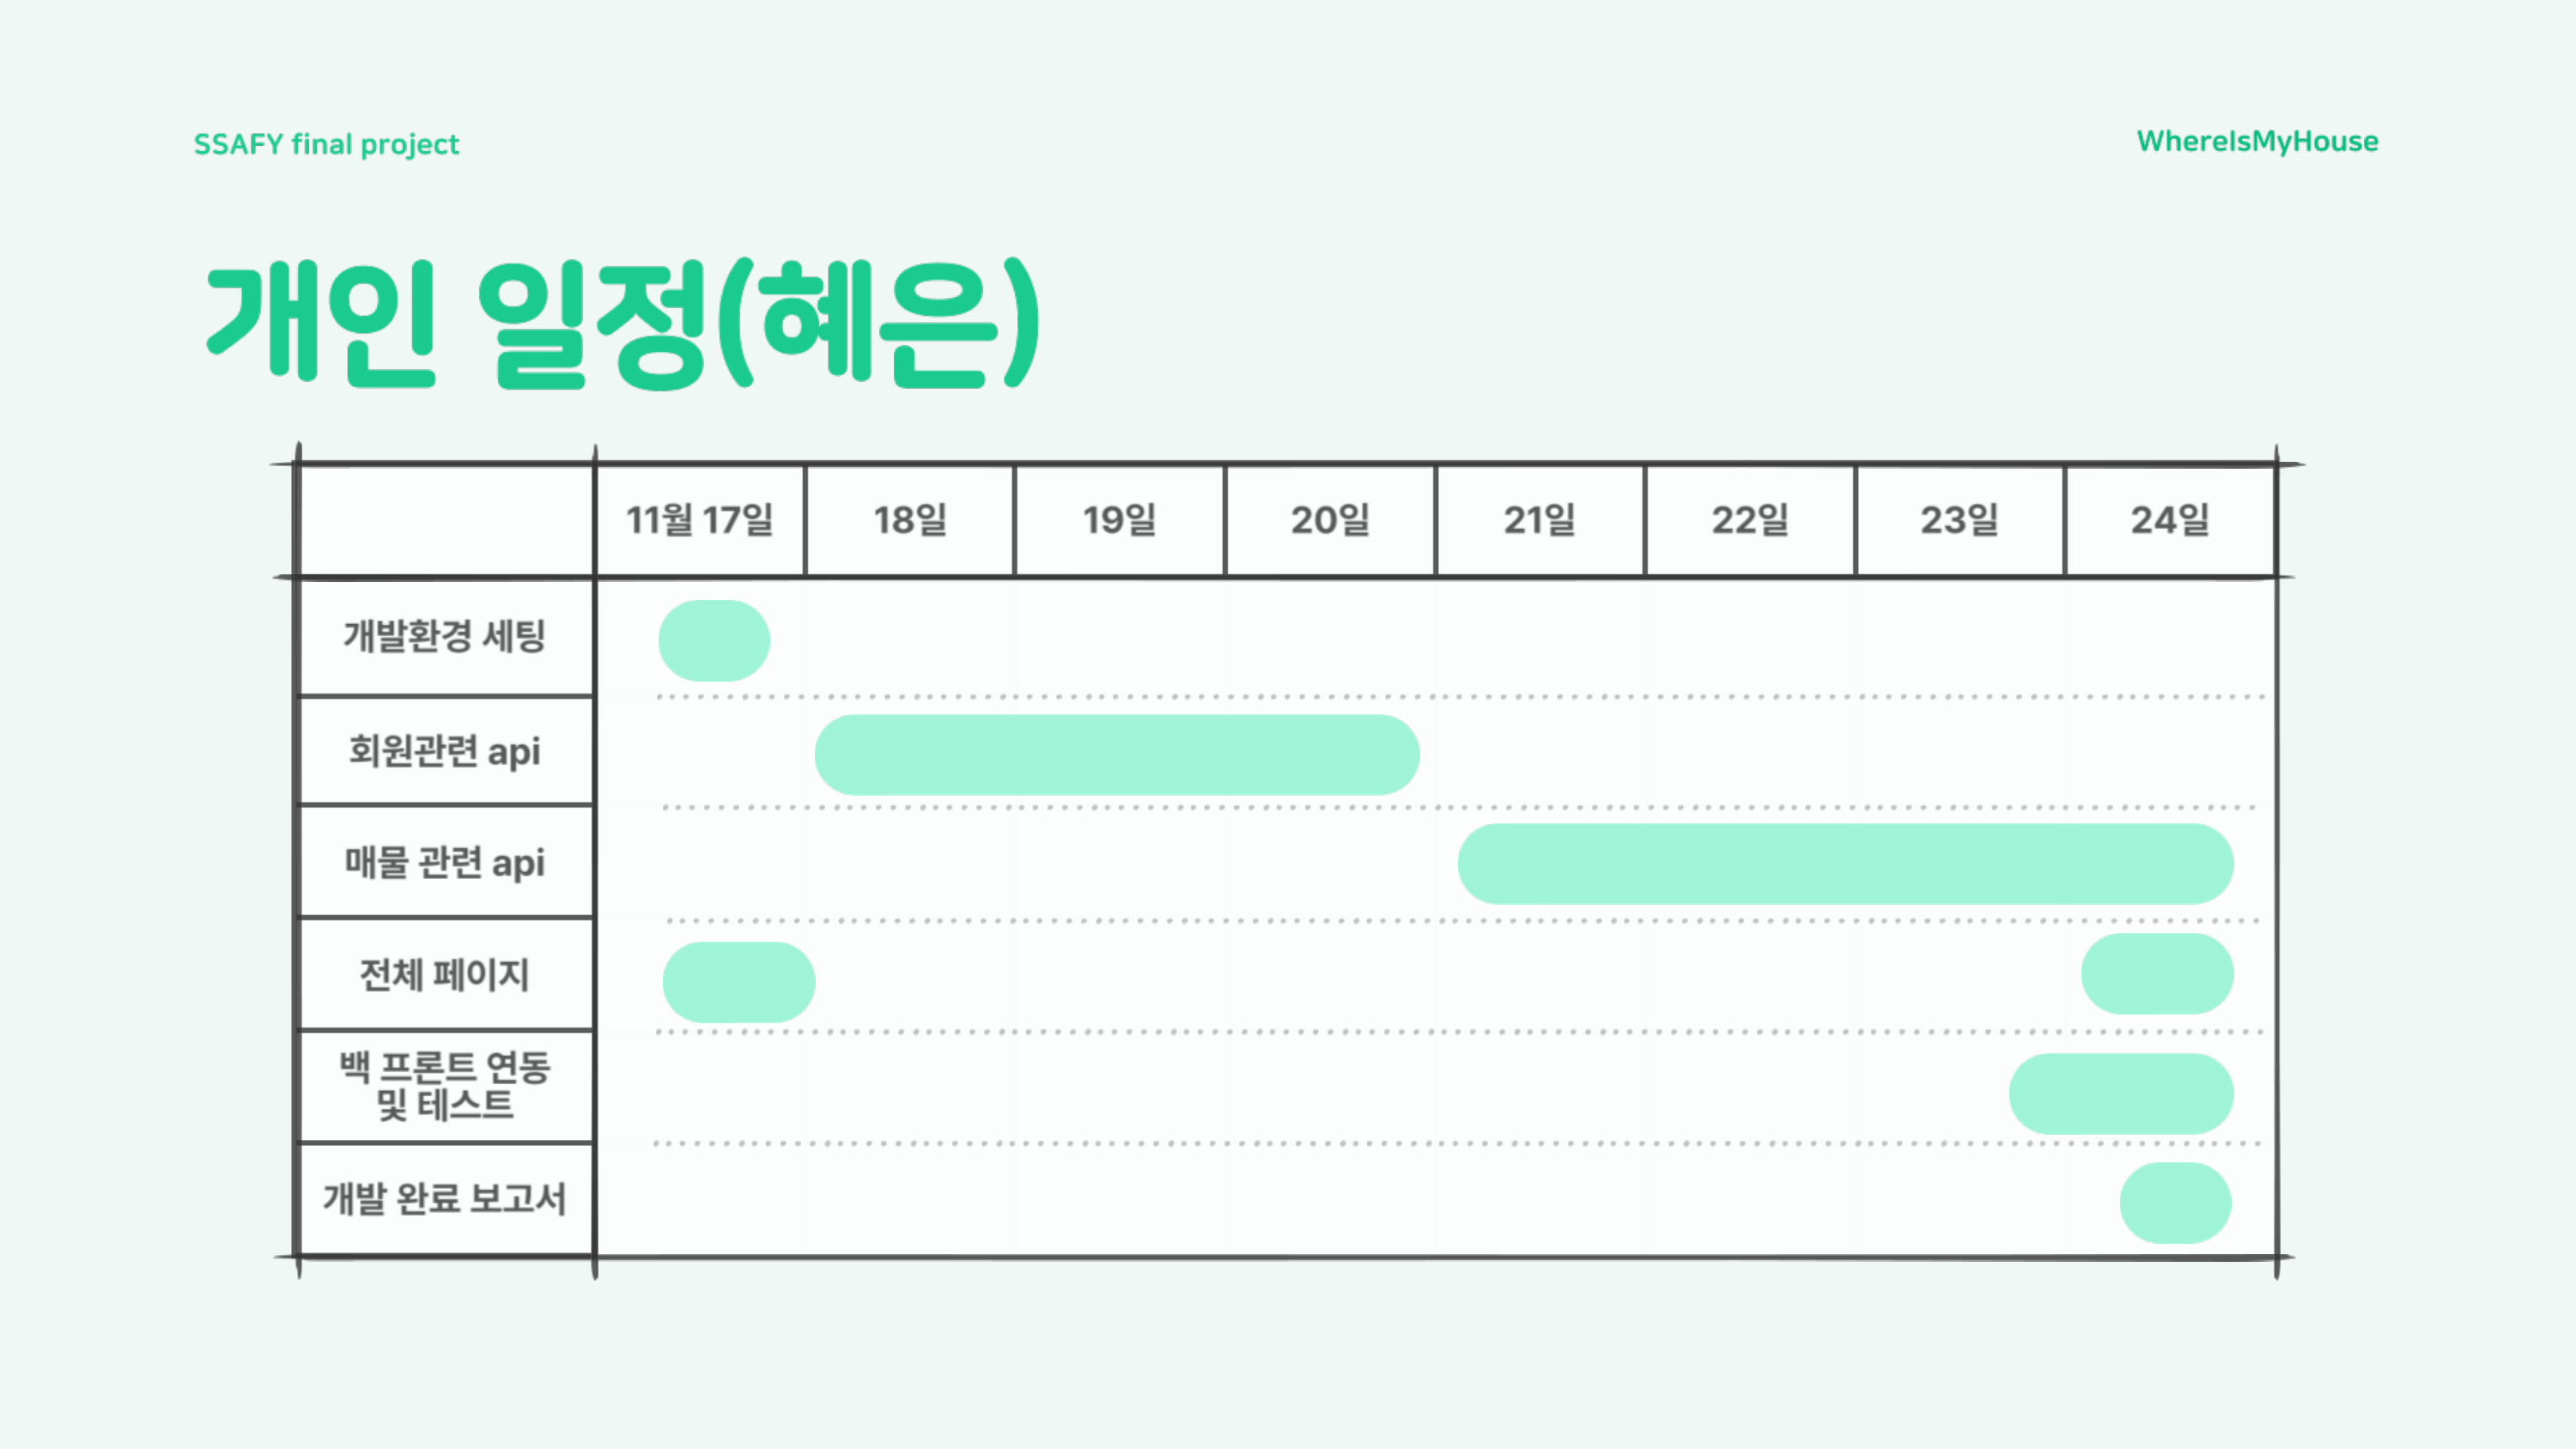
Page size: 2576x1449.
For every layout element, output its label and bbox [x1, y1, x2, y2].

text_box [0, 856, 719, 864]
text_box [667, 914, 2269, 929]
text_box [1458, 823, 2234, 905]
text_box [653, 1137, 2263, 1151]
text_box [273, 1254, 2296, 1262]
picture [0, 66, 2576, 1449]
text_box [659, 600, 770, 682]
text_box [2237, 858, 2576, 866]
text_box [2081, 932, 2234, 1015]
text_box [269, 461, 2306, 470]
text_box [2120, 1162, 2232, 1245]
text_box [656, 1026, 2267, 1040]
text_box [272, 574, 2296, 582]
text_box [175, 858, 1014, 866]
text_box [662, 942, 816, 1024]
text_box [662, 801, 2260, 815]
text_box [814, 714, 1420, 796]
text_box [657, 690, 2268, 705]
text_box [2008, 1052, 2234, 1135]
